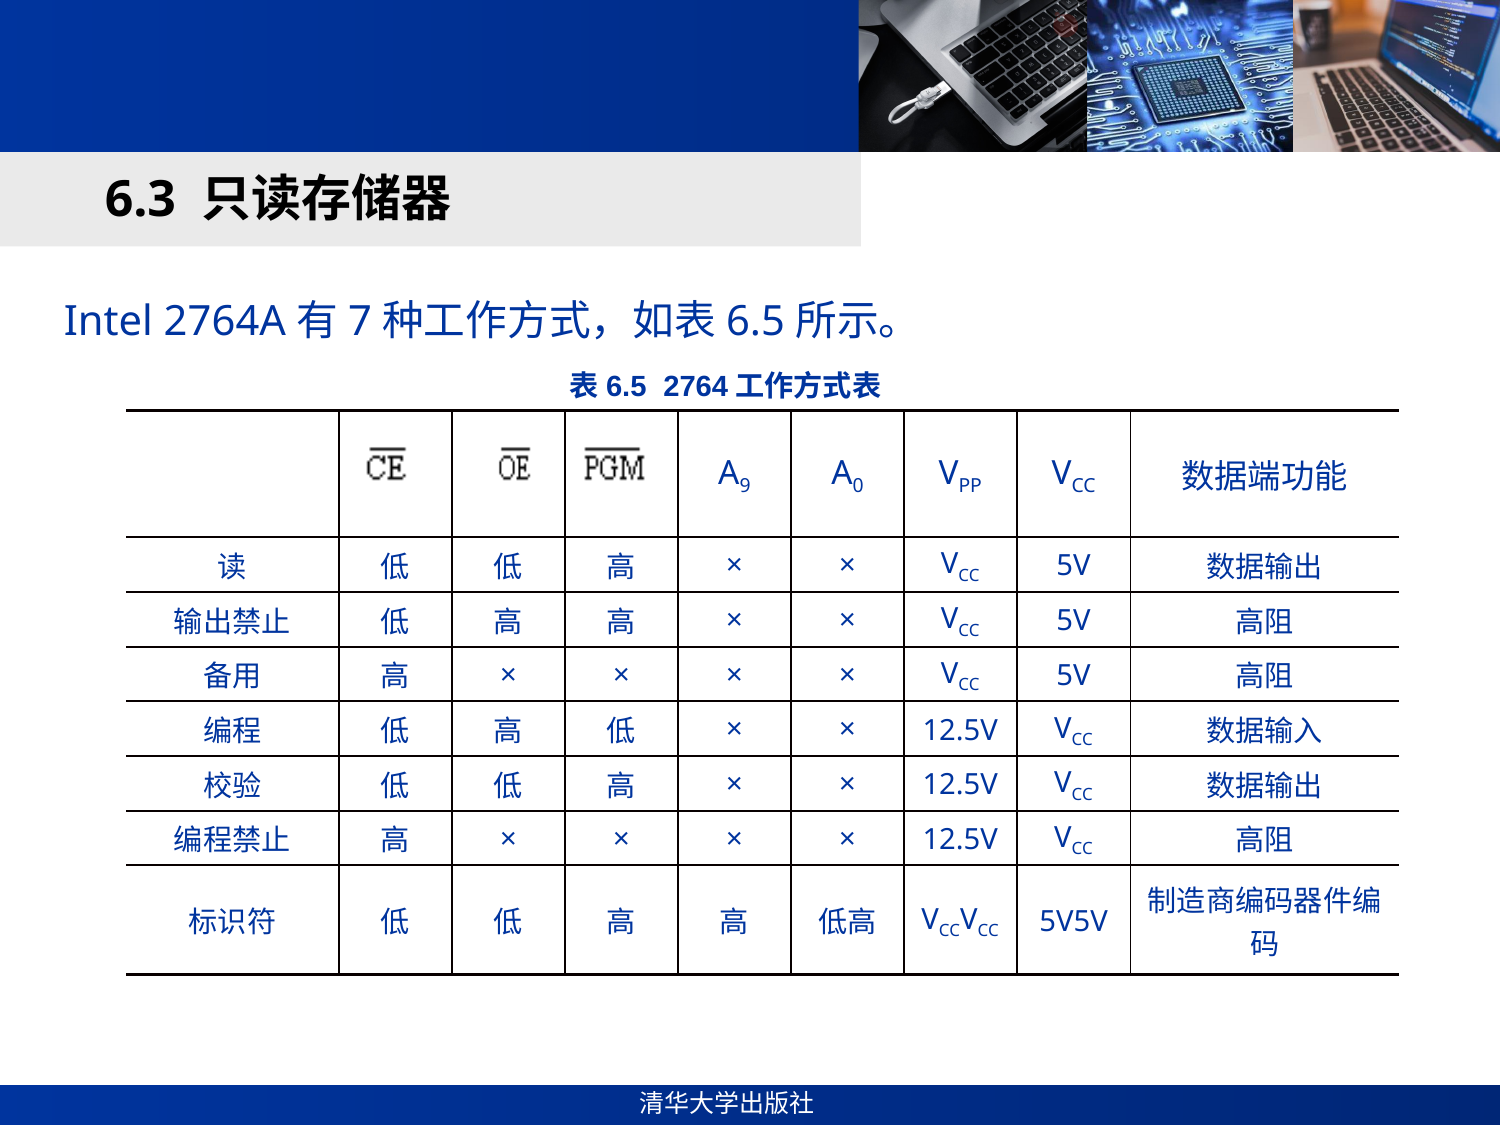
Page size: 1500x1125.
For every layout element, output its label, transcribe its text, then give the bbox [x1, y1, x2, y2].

table_cell × [679, 757, 790, 810]
table_cell 低 [453, 866, 564, 973]
table_cell 高阻 [1131, 812, 1399, 864]
table_cell 12.5V [905, 812, 1016, 864]
table_cell VCC [1018, 757, 1130, 810]
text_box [363, 438, 649, 491]
table_cell × [792, 812, 903, 864]
table_cell 5V [1018, 593, 1130, 646]
table_cell 高 [453, 702, 564, 755]
table_cell 编程 [126, 702, 338, 755]
table_header [340, 412, 451, 536]
table_cell × [566, 648, 677, 700]
table_cell 数据输出 [1131, 757, 1399, 810]
table_cell 低 [340, 538, 451, 591]
table_cell × [792, 538, 903, 591]
table_cell × [792, 648, 903, 700]
picture [858, 0, 1500, 152]
table_cell 高 [566, 538, 677, 591]
table_header [453, 505, 564, 536]
table_cell 输出禁止 [126, 593, 338, 646]
table_cell 高 [566, 757, 677, 810]
table_cell × [679, 812, 790, 864]
table_cell VCC [1018, 702, 1130, 755]
text_box 表6.5 2764工作方式表 [537, 360, 914, 410]
table_cell 校验 [126, 757, 338, 810]
table_cell 12.5V [905, 702, 1016, 755]
table_header VCC [1018, 412, 1130, 536]
table_cell 读 [126, 538, 338, 591]
table_cell 高 [679, 866, 790, 973]
table_cell VCC [905, 538, 1016, 591]
table_cell 高 [566, 593, 677, 646]
table_cell × [453, 648, 564, 700]
table_header A0 [792, 412, 903, 536]
table_cell 制造商编码器件编码 [1131, 866, 1399, 973]
table_cell × [679, 702, 790, 755]
table_cell 数据输出 [1131, 538, 1399, 591]
table_cell × [566, 812, 677, 864]
table_cell 高阻 [1131, 593, 1399, 646]
table_cell 高阻 [1131, 648, 1399, 700]
table_header [126, 412, 338, 536]
table_cell 5V [1018, 648, 1130, 700]
table_cell × [679, 593, 790, 646]
table_cell 高 [340, 648, 451, 700]
list Intel 2764A有7种工作方式，如表6.5所示。 [48, 253, 1399, 347]
table_cell 低高 [792, 866, 903, 973]
table_cell × [453, 812, 564, 864]
table_cell 高 [340, 812, 451, 864]
table_cell 5V5V [1018, 866, 1130, 973]
table_cell VCCVCC [905, 866, 1016, 973]
table_header VPP [905, 412, 1016, 536]
table_header 数据端功能 [1131, 412, 1399, 536]
table_cell 标识符 [126, 866, 338, 973]
table_cell × [679, 648, 790, 700]
table_cell 数据输入 [1131, 702, 1399, 755]
table_cell 备用 [126, 648, 338, 700]
table_cell 高 [566, 866, 677, 973]
table_cell 低 [453, 757, 564, 810]
table_cell 低 [340, 757, 451, 810]
text_box 6.3 只读存储器 [90, 158, 726, 254]
table_cell 低 [340, 593, 451, 646]
table_header [566, 412, 677, 536]
table_cell × [792, 757, 903, 810]
table_cell 高 [453, 593, 564, 646]
table_cell 低 [453, 538, 564, 591]
table_cell VCC [905, 648, 1016, 700]
table_header [453, 412, 564, 425]
table_cell 低 [340, 702, 451, 755]
table_cell × [679, 538, 790, 591]
table_cell 5V [1018, 538, 1130, 591]
table_cell 低 [566, 702, 677, 755]
table_cell 编程禁止 [126, 812, 338, 864]
table_cell VCC [1018, 812, 1130, 864]
table_cell 12.5V [905, 757, 1016, 810]
table_cell × [792, 593, 903, 646]
table_header A9 [679, 412, 790, 536]
table_cell × [792, 702, 903, 755]
table_cell VCC [905, 593, 1016, 646]
table_cell 低 [340, 866, 451, 973]
